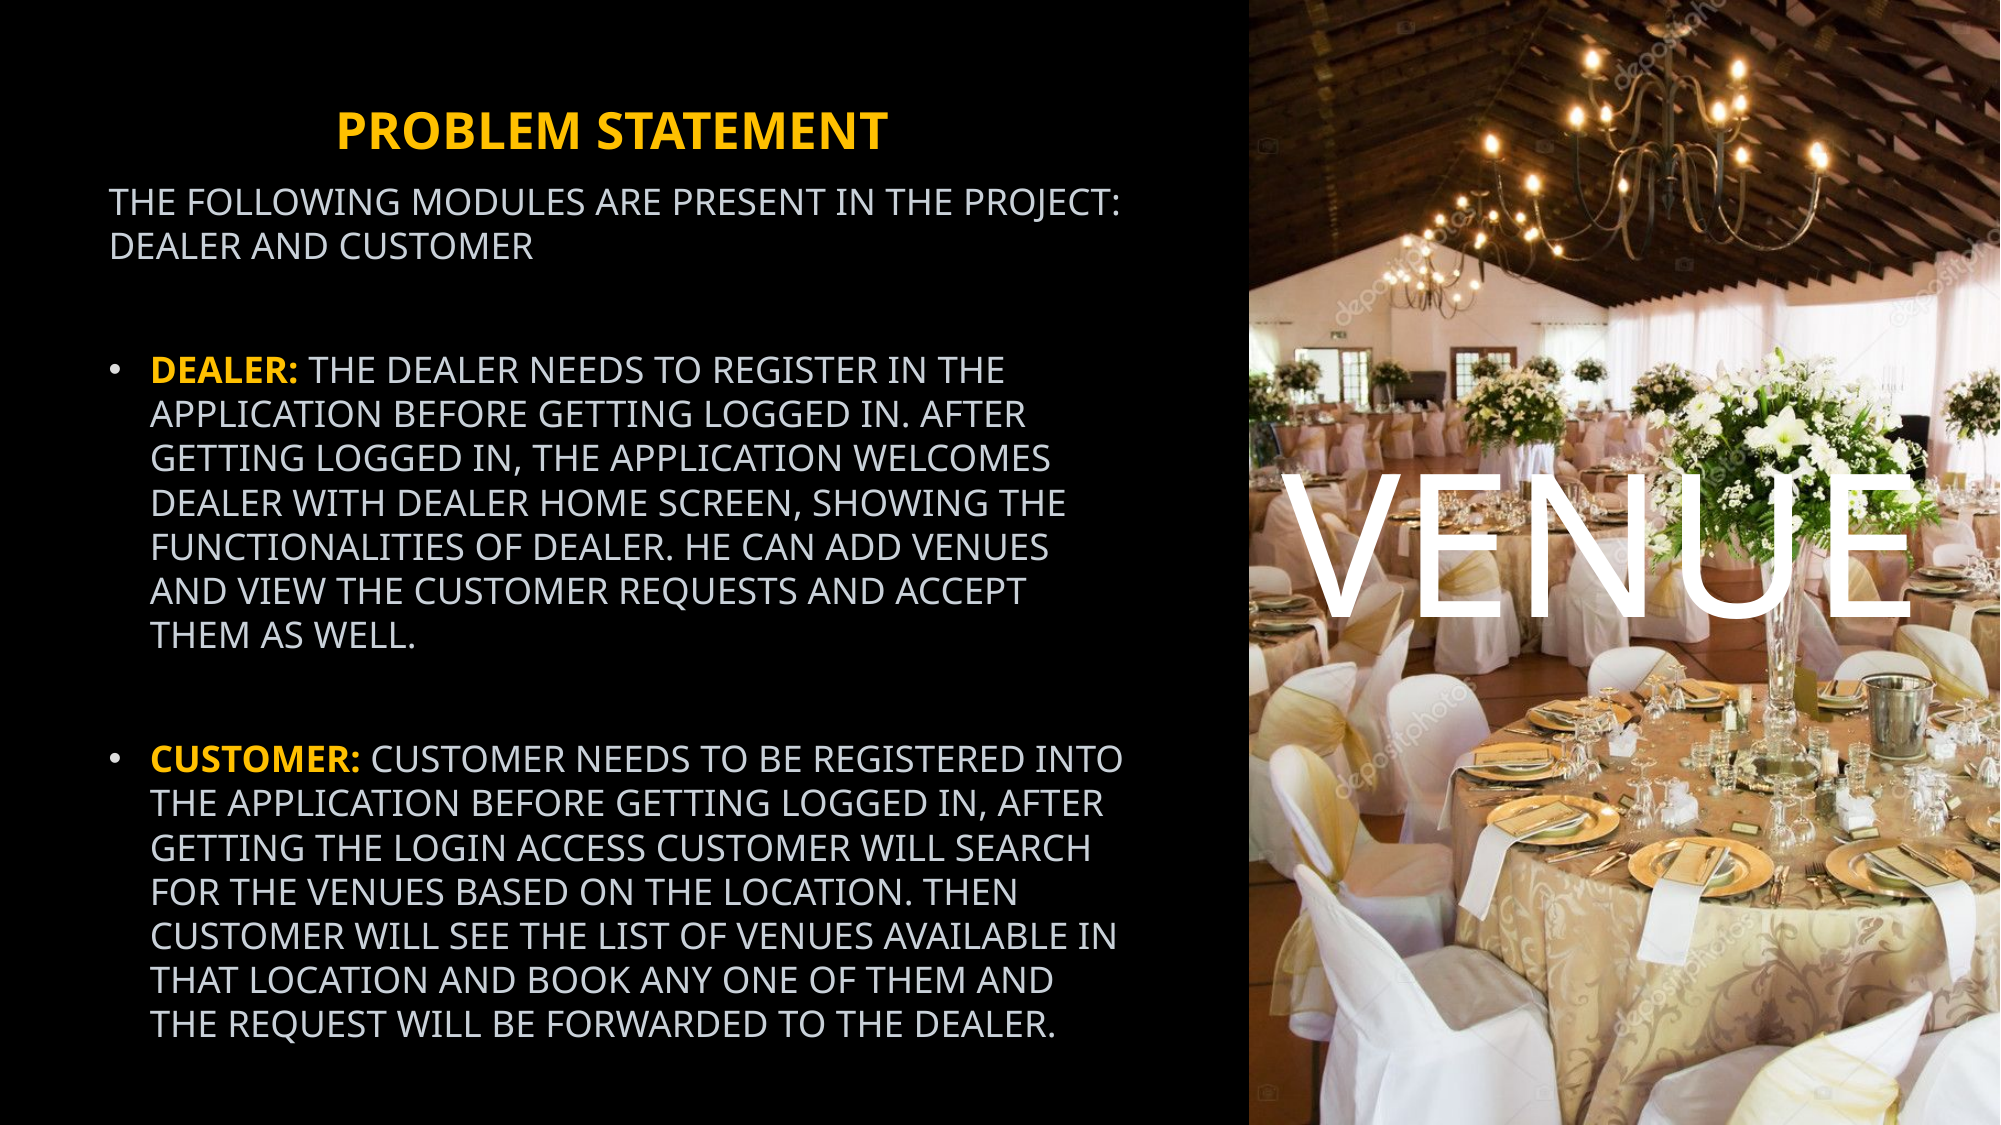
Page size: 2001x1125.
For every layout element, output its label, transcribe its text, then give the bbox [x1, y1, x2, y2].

picture [1249, 0, 2000, 1125]
list PROBLEM STATEMENT The Following Modules are present in the project: Dealer and Customer Dealer: The dealer needs to register in the application before getting logged in. After getting logged in, The application welcomes Dealer with Dealer home screen, showing the functionalities of Dealer. He can add venues and view the Customer requests and accept them as well. Customer: Customer needs to be registered into the application before getting logged in, after getting the login access Customer will search for the venues based on the location. Then Customer will see the list of venues available in that location and book any one of them and the request will be forwarded to the Dealer. [93, 87, 1145, 1057]
